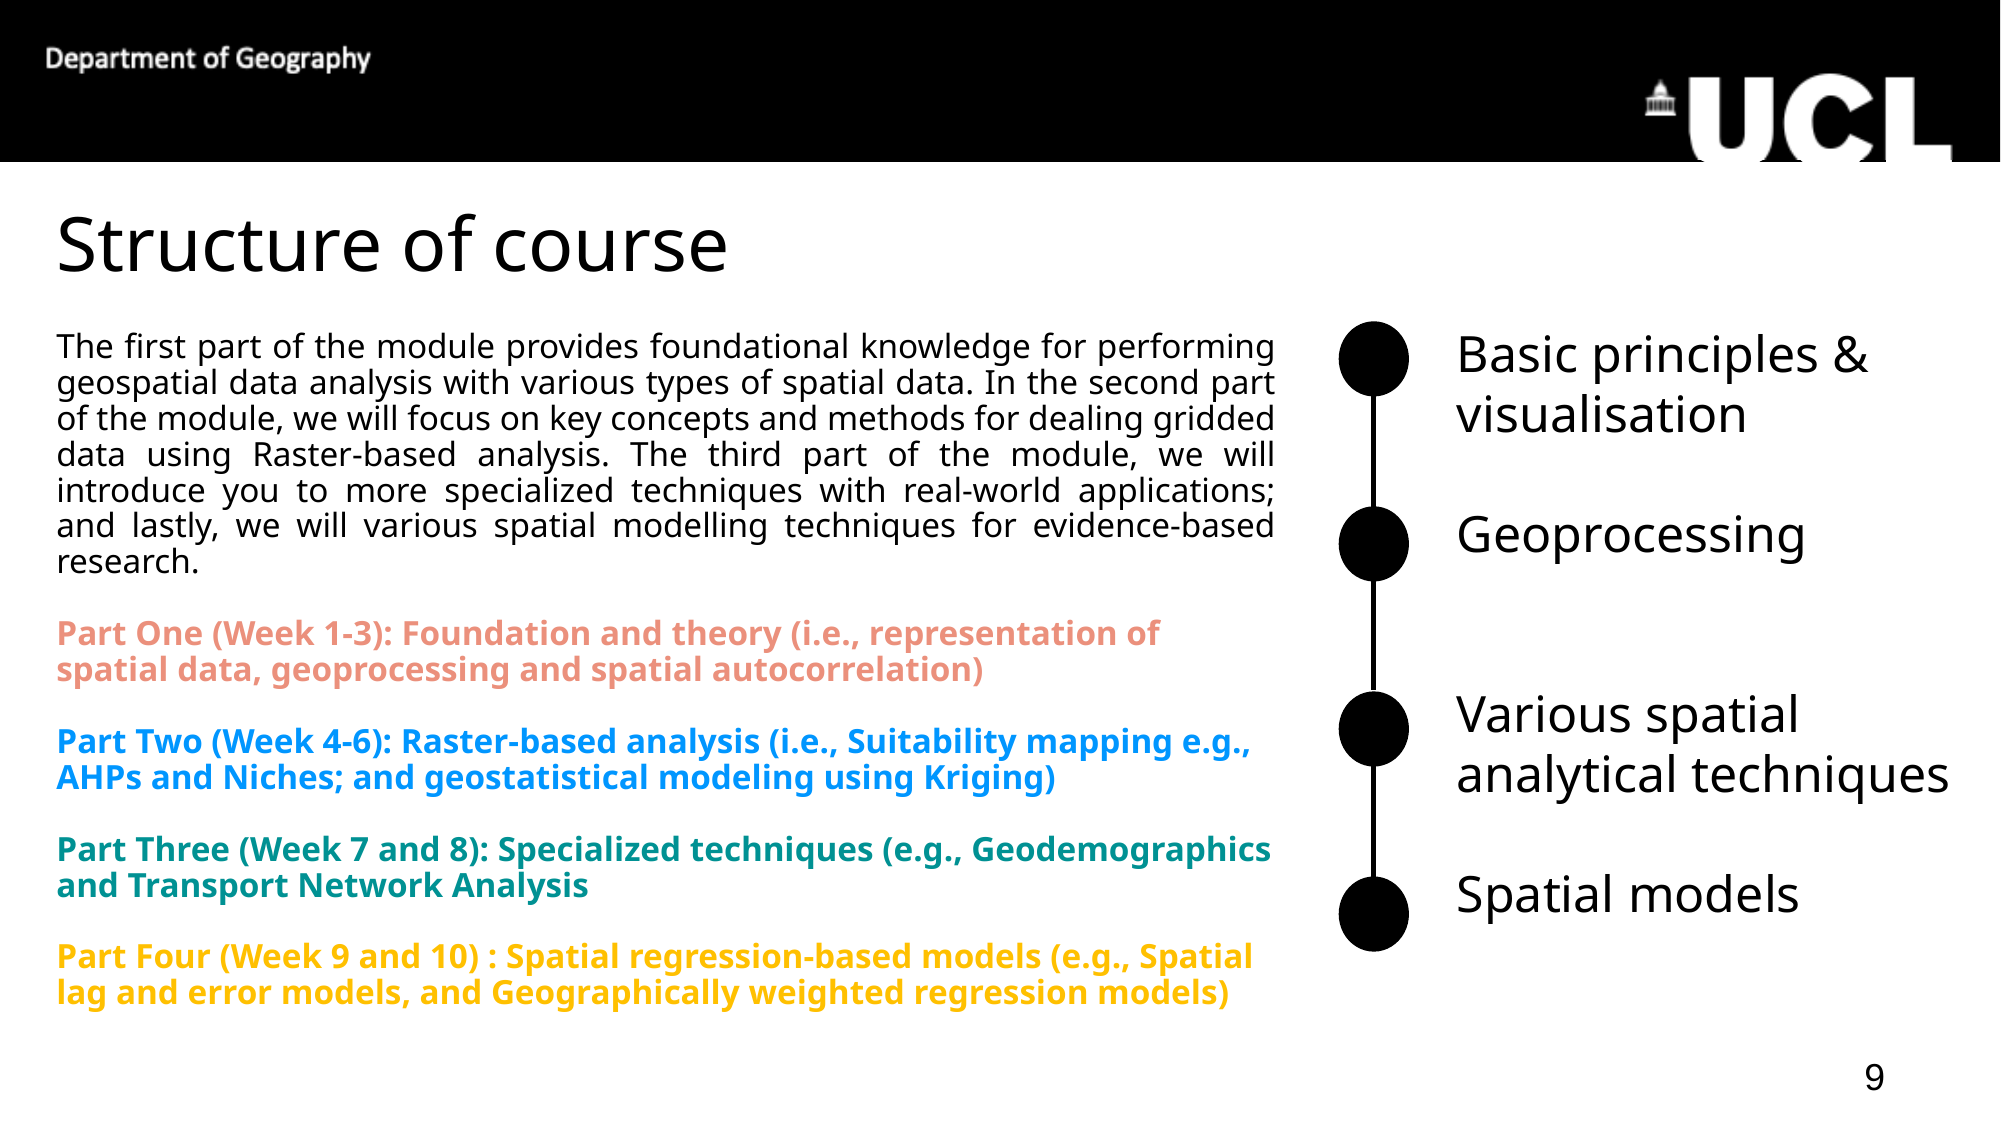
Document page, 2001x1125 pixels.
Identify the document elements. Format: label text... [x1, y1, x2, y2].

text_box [1339, 314, 1990, 962]
picture [0, 0, 2000, 160]
text_box 9 [1849, 1045, 1939, 1070]
